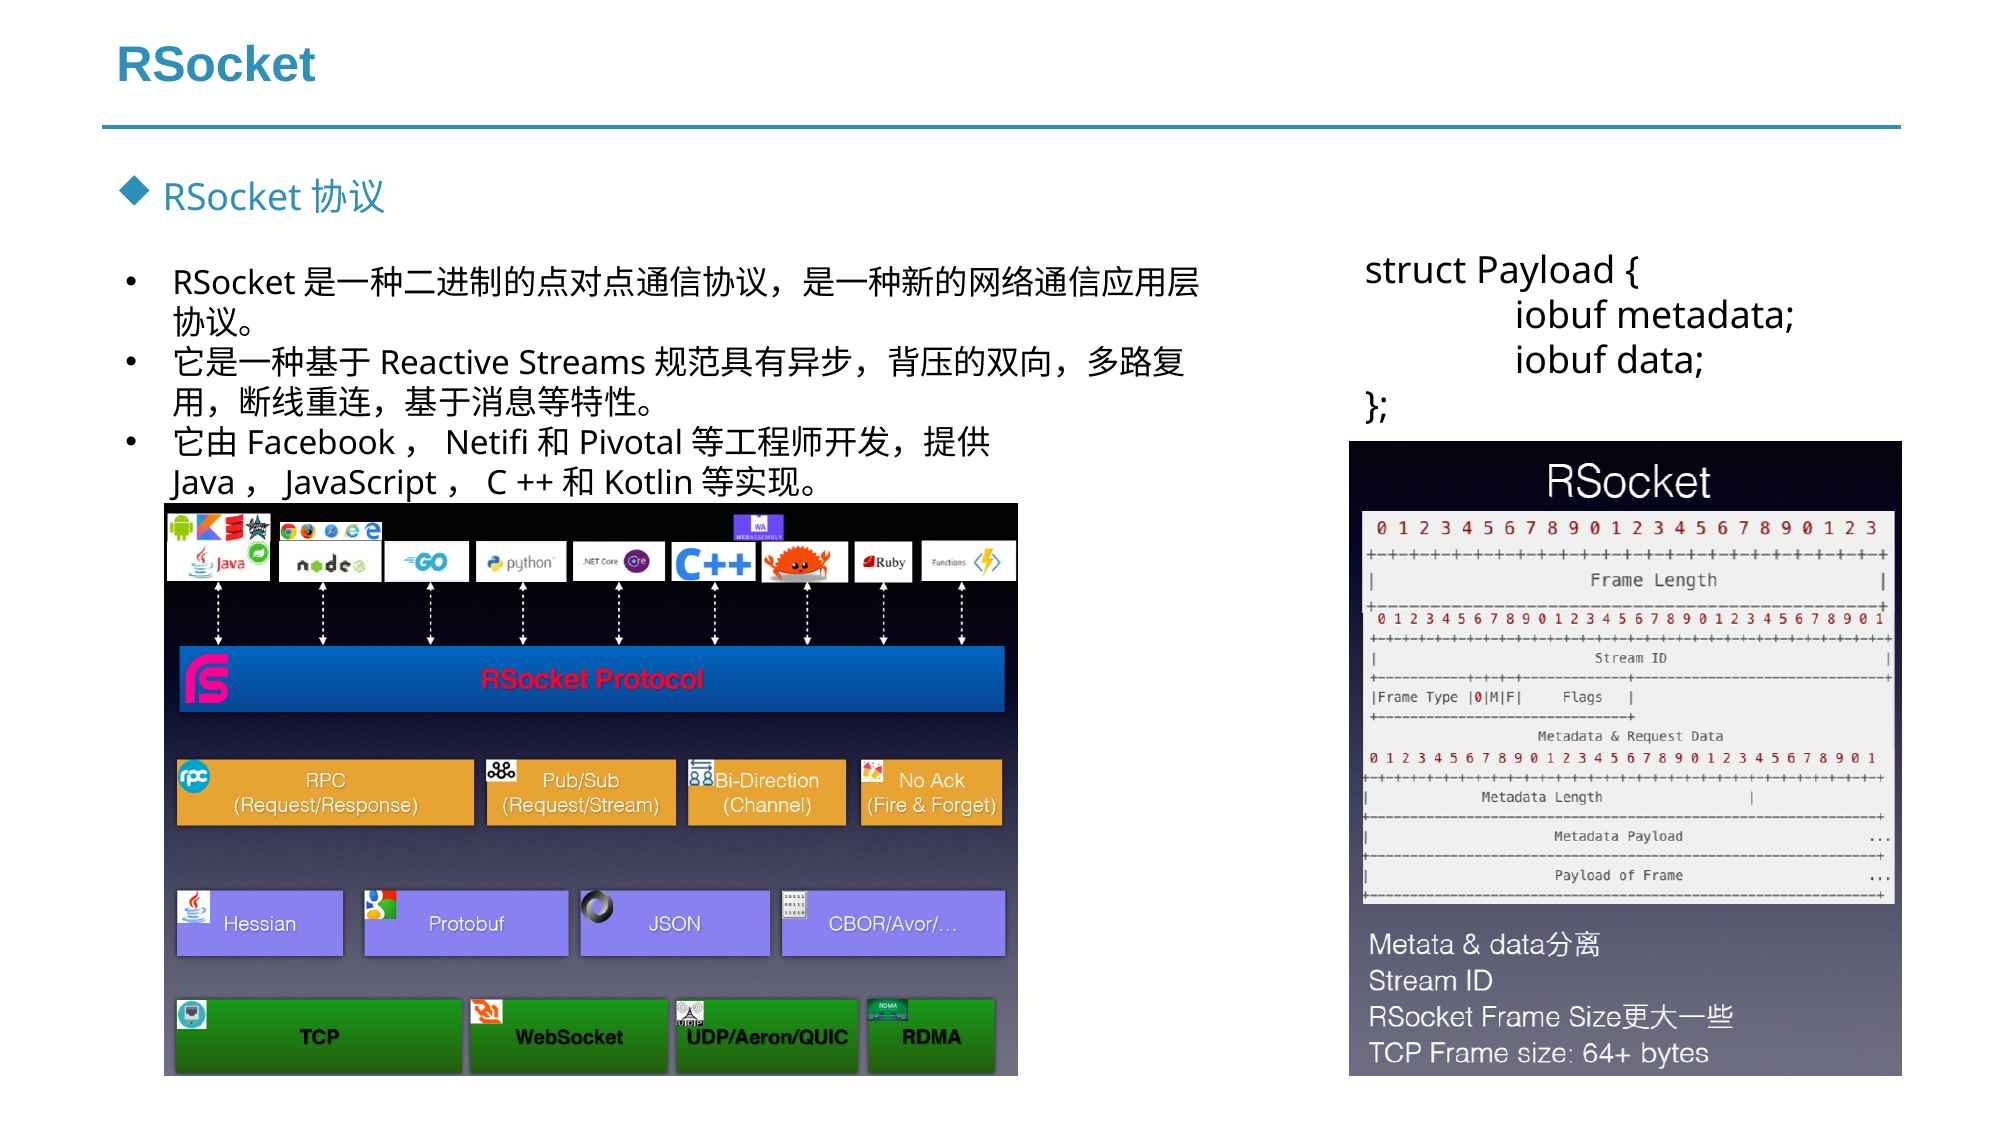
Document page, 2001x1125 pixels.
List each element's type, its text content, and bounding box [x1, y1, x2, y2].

text_box RSocket [101, 23, 472, 99]
text_box struct Payload { iobuf metadata; iobuf data; }; [1350, 238, 2000, 433]
text_box RSocket协议 [100, 165, 401, 226]
text_box RSocket是一种二进制的点对点通信协议，是一种新的网络通信应用层协议。 它是一种基于Reactive Streams规范具有异步，背压的双向，多路复用，断线重连，基于消息等特性。 它由Facebook，Netifi和Pivotal等工程师开发，提供Java，JavaScript，C ++和Kotlin等实现。 [110, 254, 1234, 569]
picture [164, 503, 1018, 1076]
picture [1349, 441, 1902, 1076]
